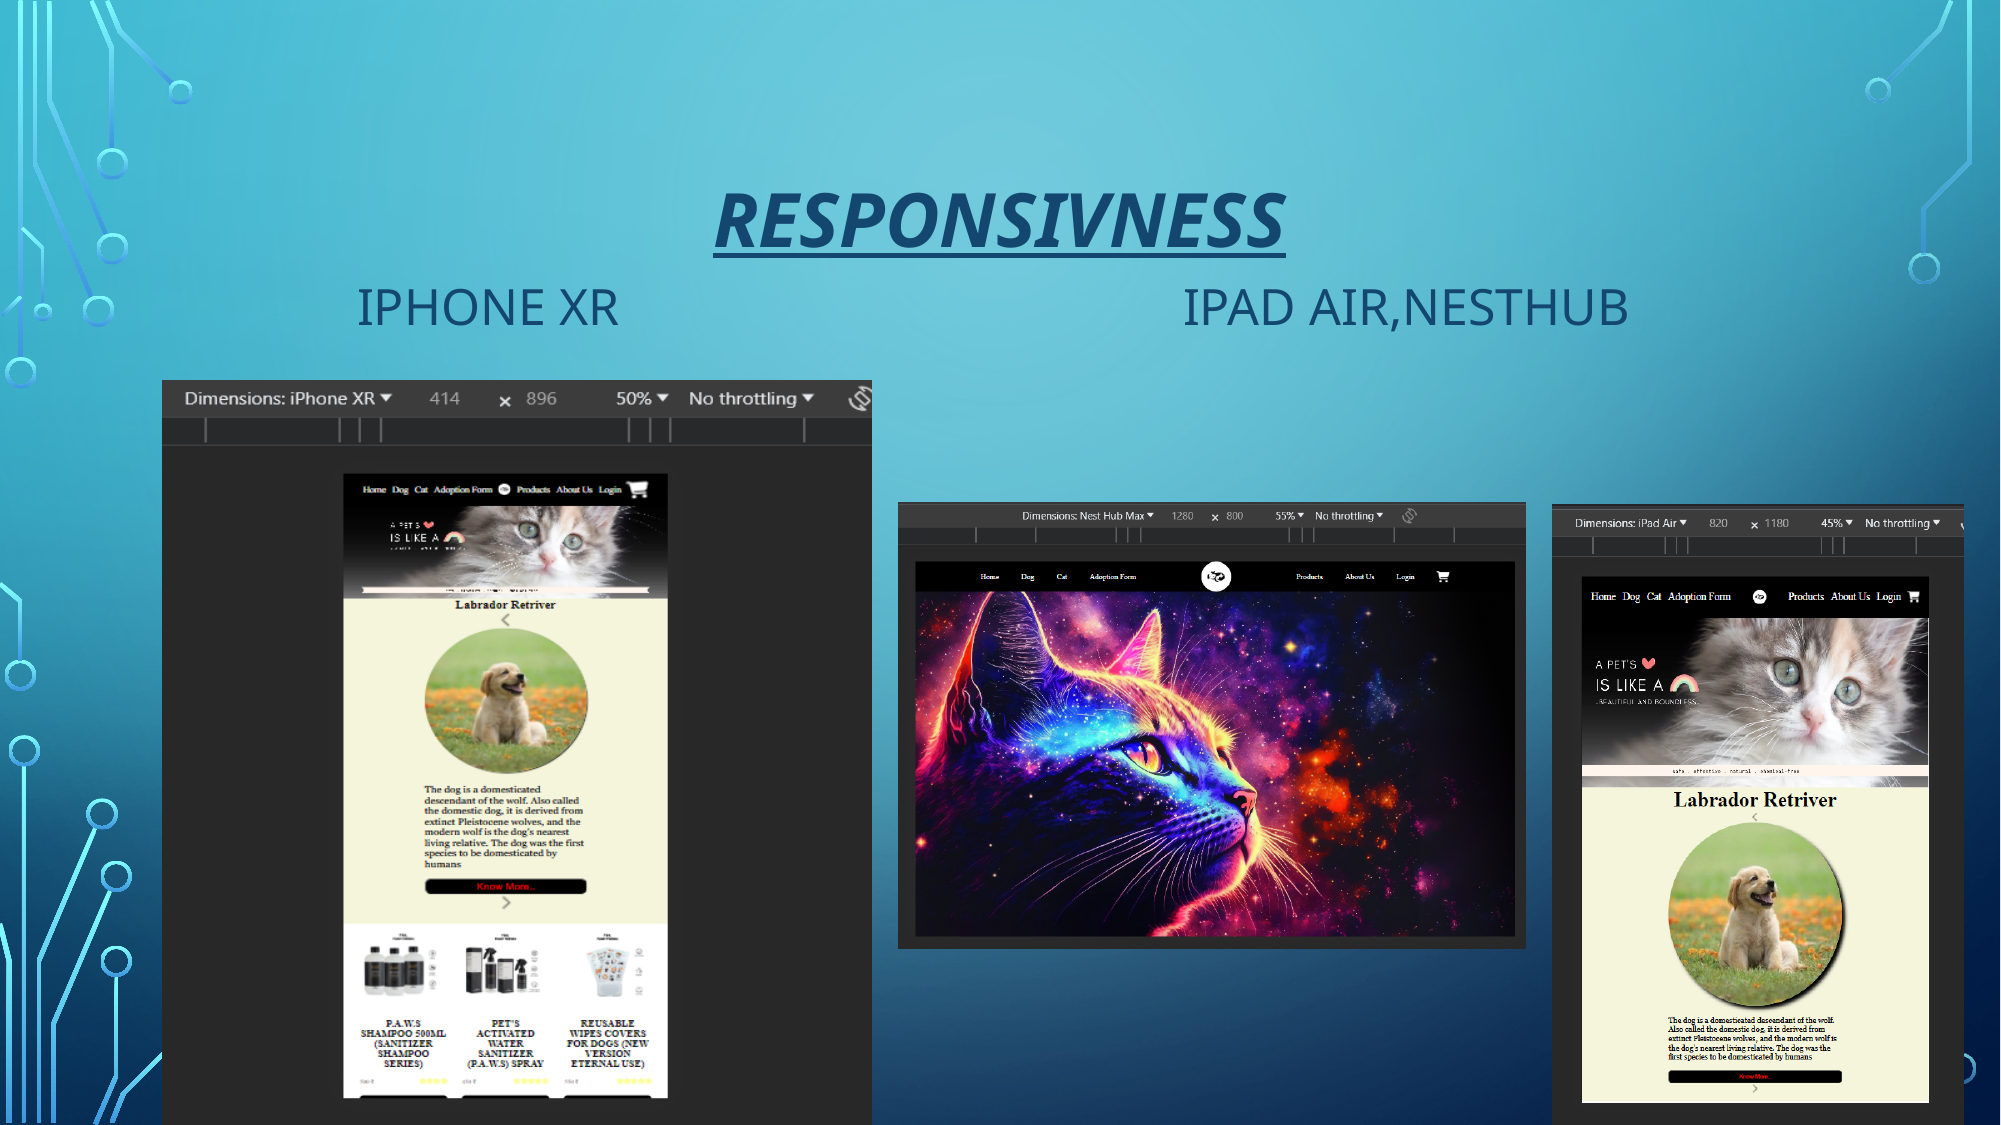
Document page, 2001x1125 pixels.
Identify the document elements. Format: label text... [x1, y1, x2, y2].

list Ipad air,NestHub [1025, 208, 1788, 344]
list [898, 502, 1526, 949]
picture [161, 380, 872, 1125]
list Iphone xr [106, 255, 870, 344]
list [1552, 503, 1964, 1125]
title REsponsivness [187, 101, 1813, 344]
